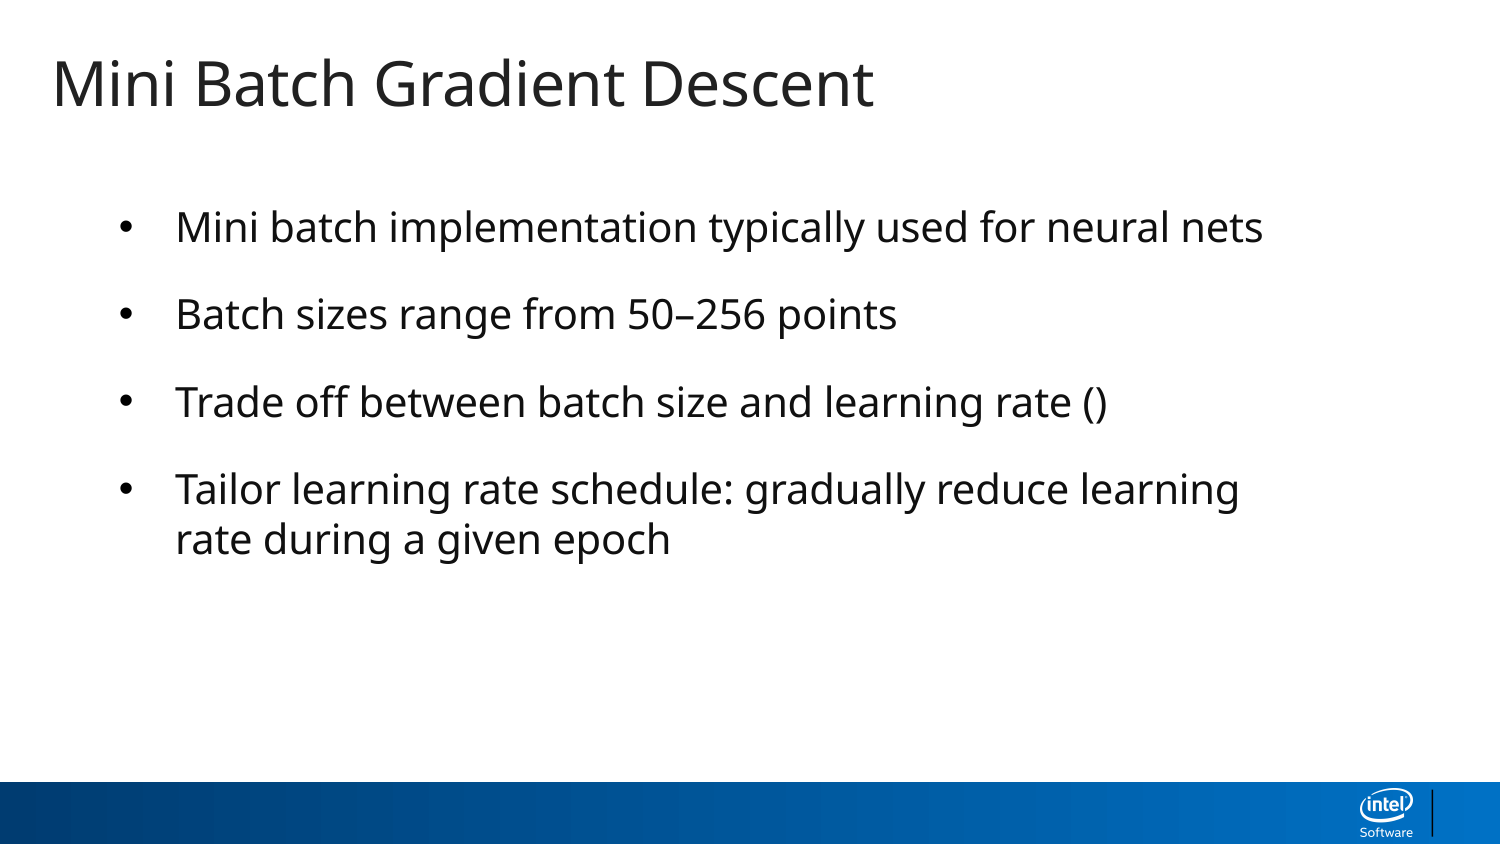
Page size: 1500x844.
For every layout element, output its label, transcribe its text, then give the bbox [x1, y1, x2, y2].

picture [1360, 788, 1413, 837]
text_box Mini batch implementation typically used for neural nets Batch sizes range from 50–256 points Trade off between batch size and learning rate () Tailor learning rate schedule: gradually reduce learning rate during a given epoch [117, 200, 1285, 614]
text_box Mini Batch Gradient Descent [50, 44, 1433, 120]
